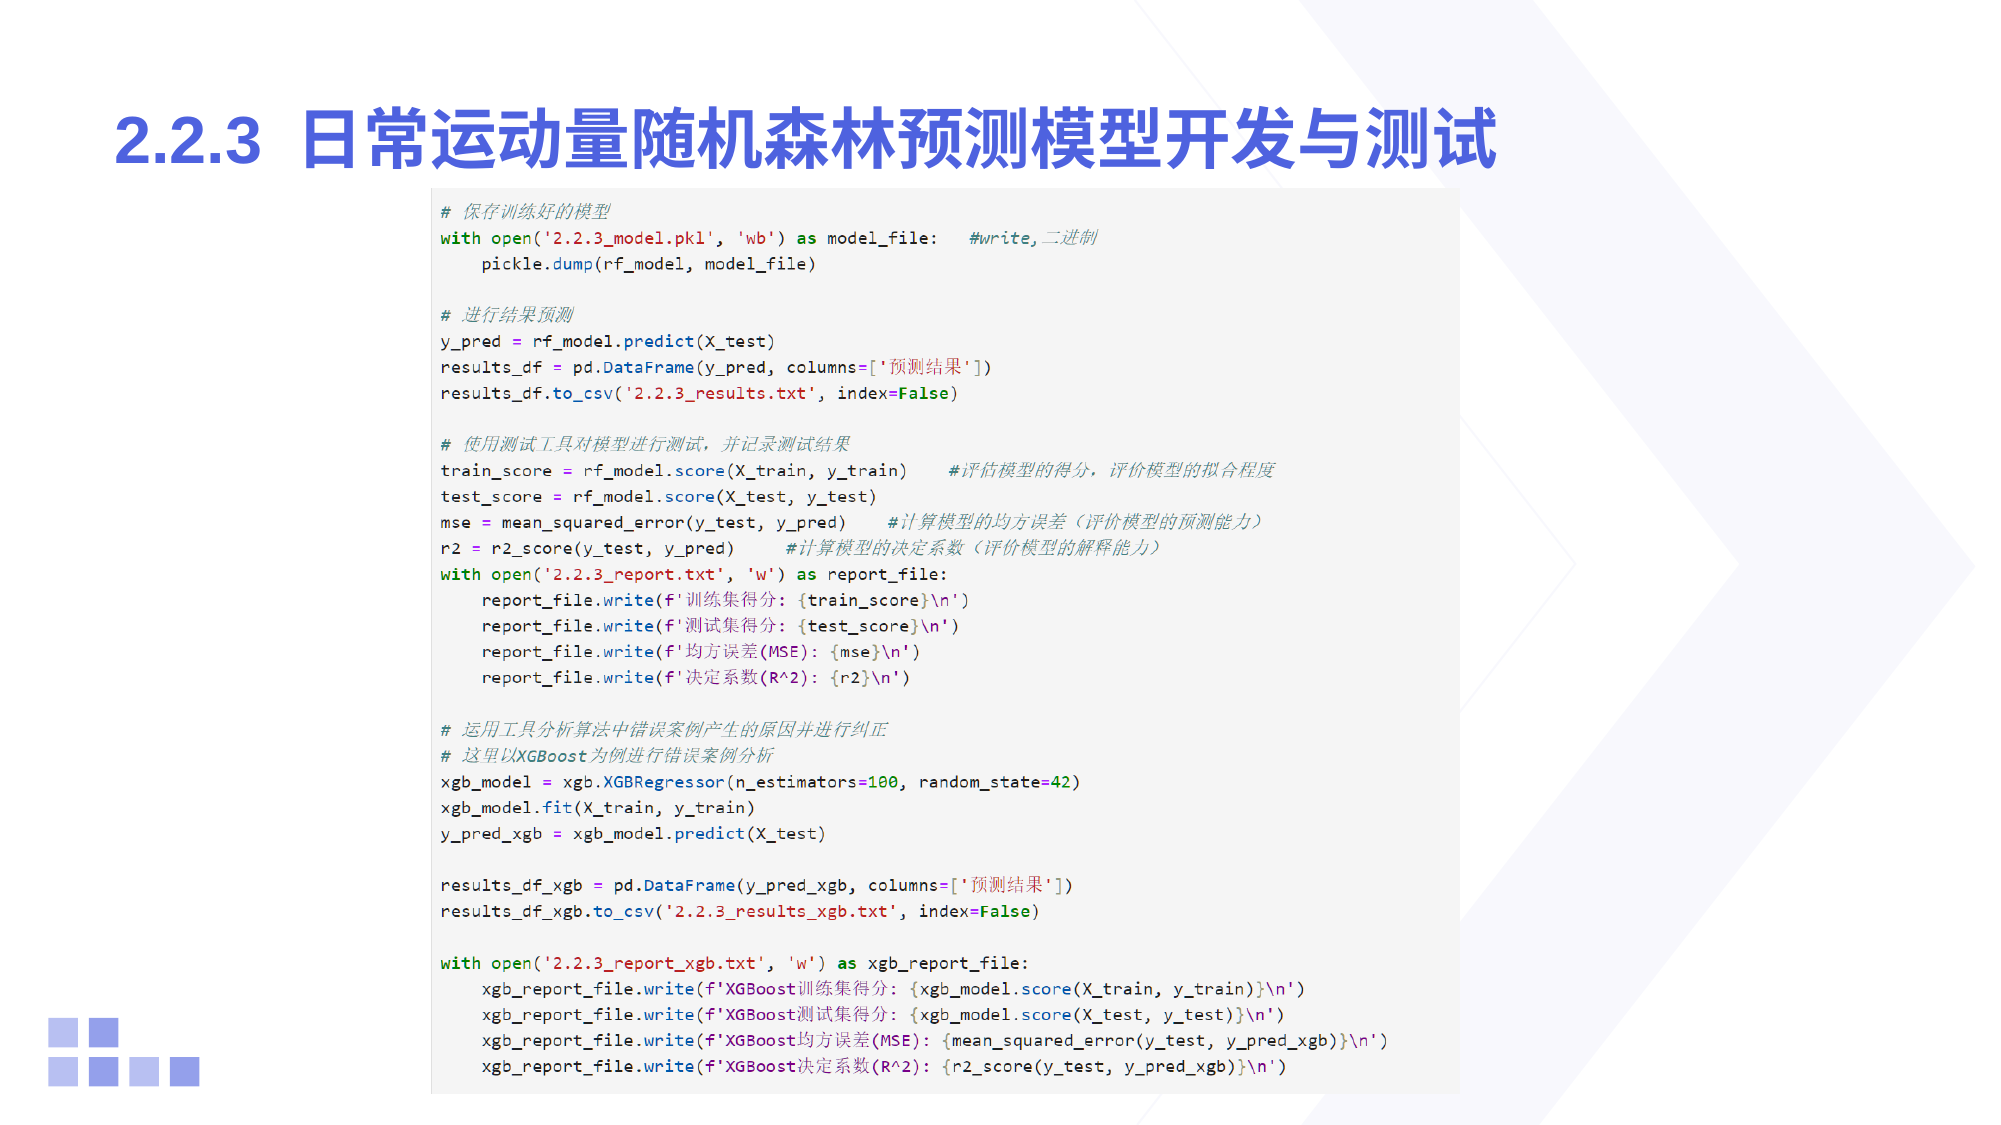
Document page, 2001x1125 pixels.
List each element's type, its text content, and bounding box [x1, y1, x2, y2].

picture [417, 188, 1460, 1094]
title 2.2.3 日常运动量随机森林预测模型开发与测试 [114, 59, 1886, 178]
